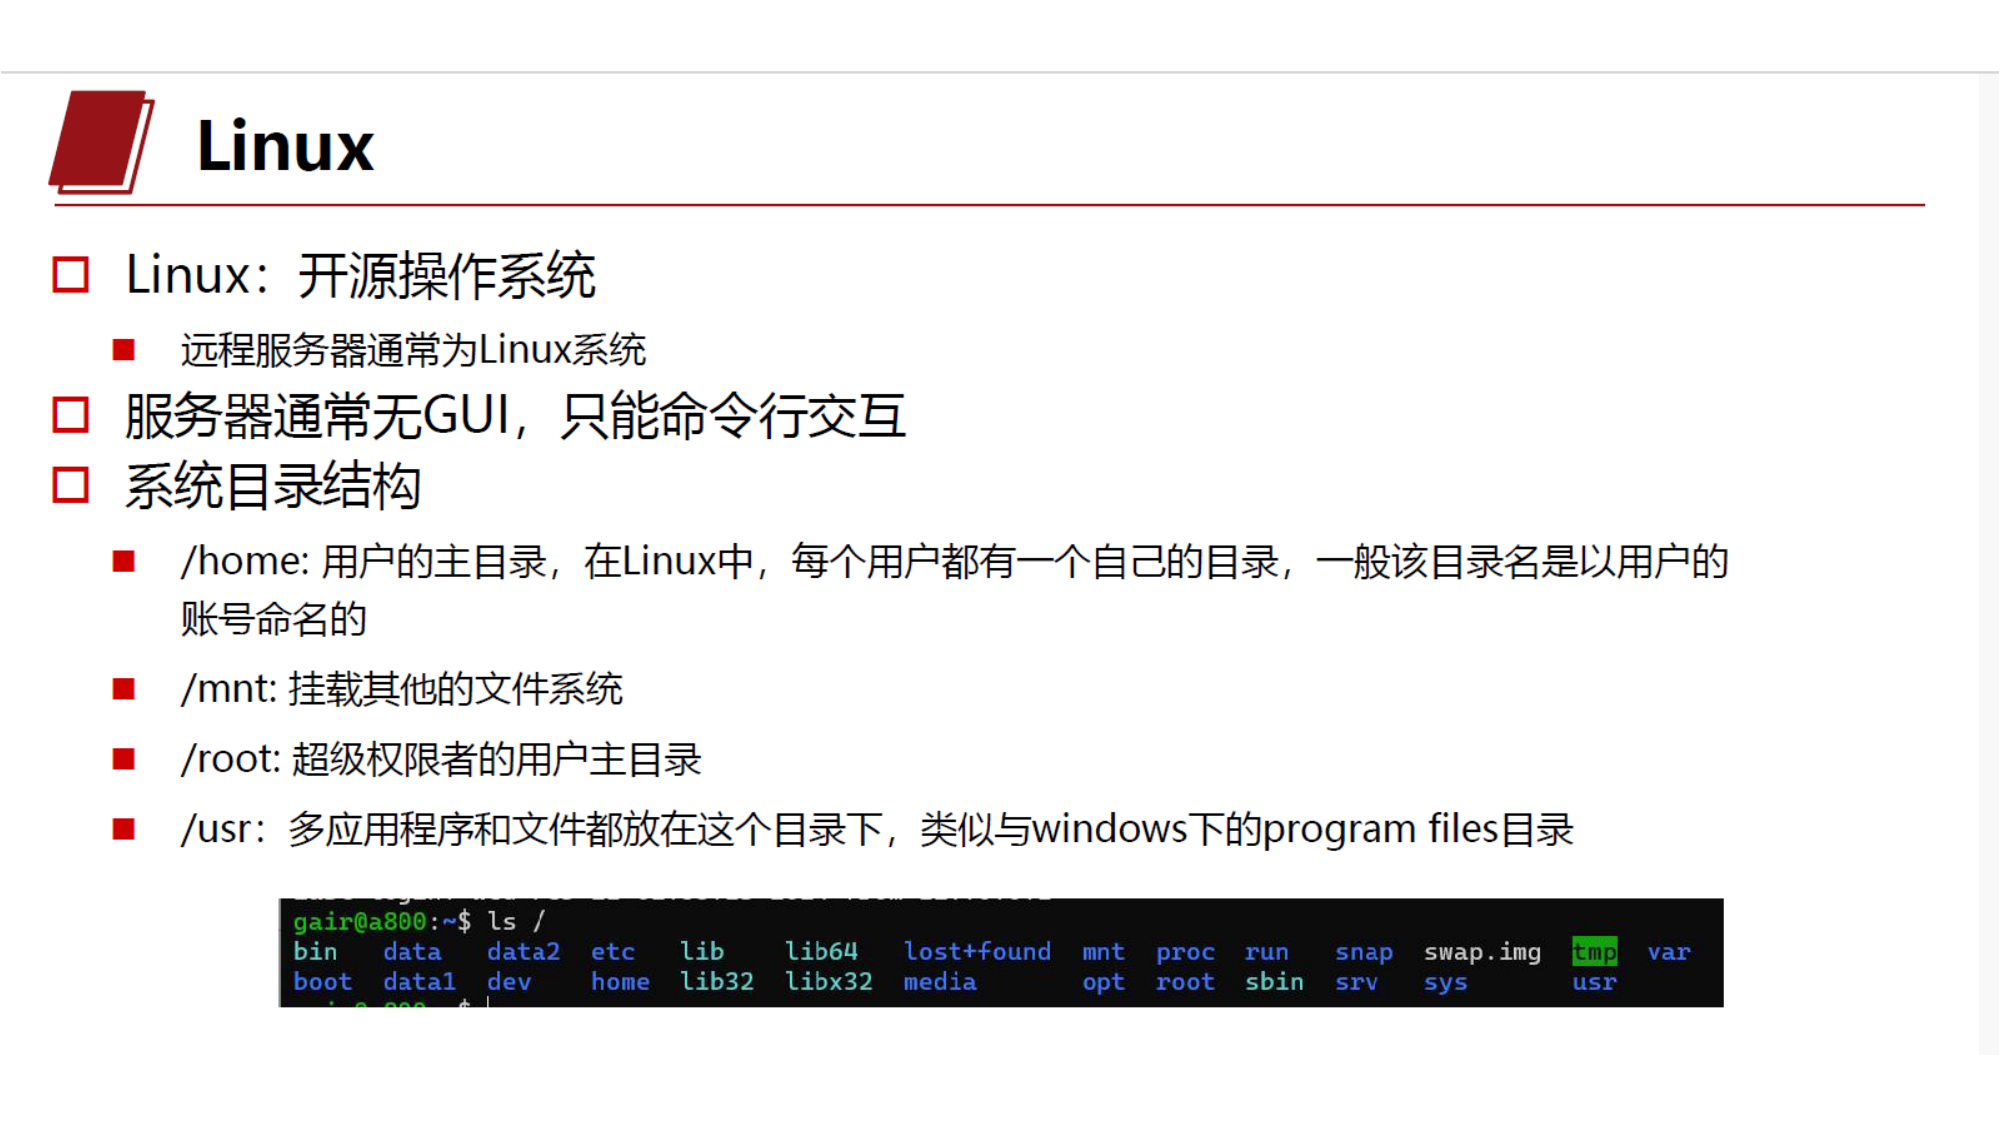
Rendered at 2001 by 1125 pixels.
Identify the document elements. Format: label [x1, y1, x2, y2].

picture [0, 69, 2000, 1055]
